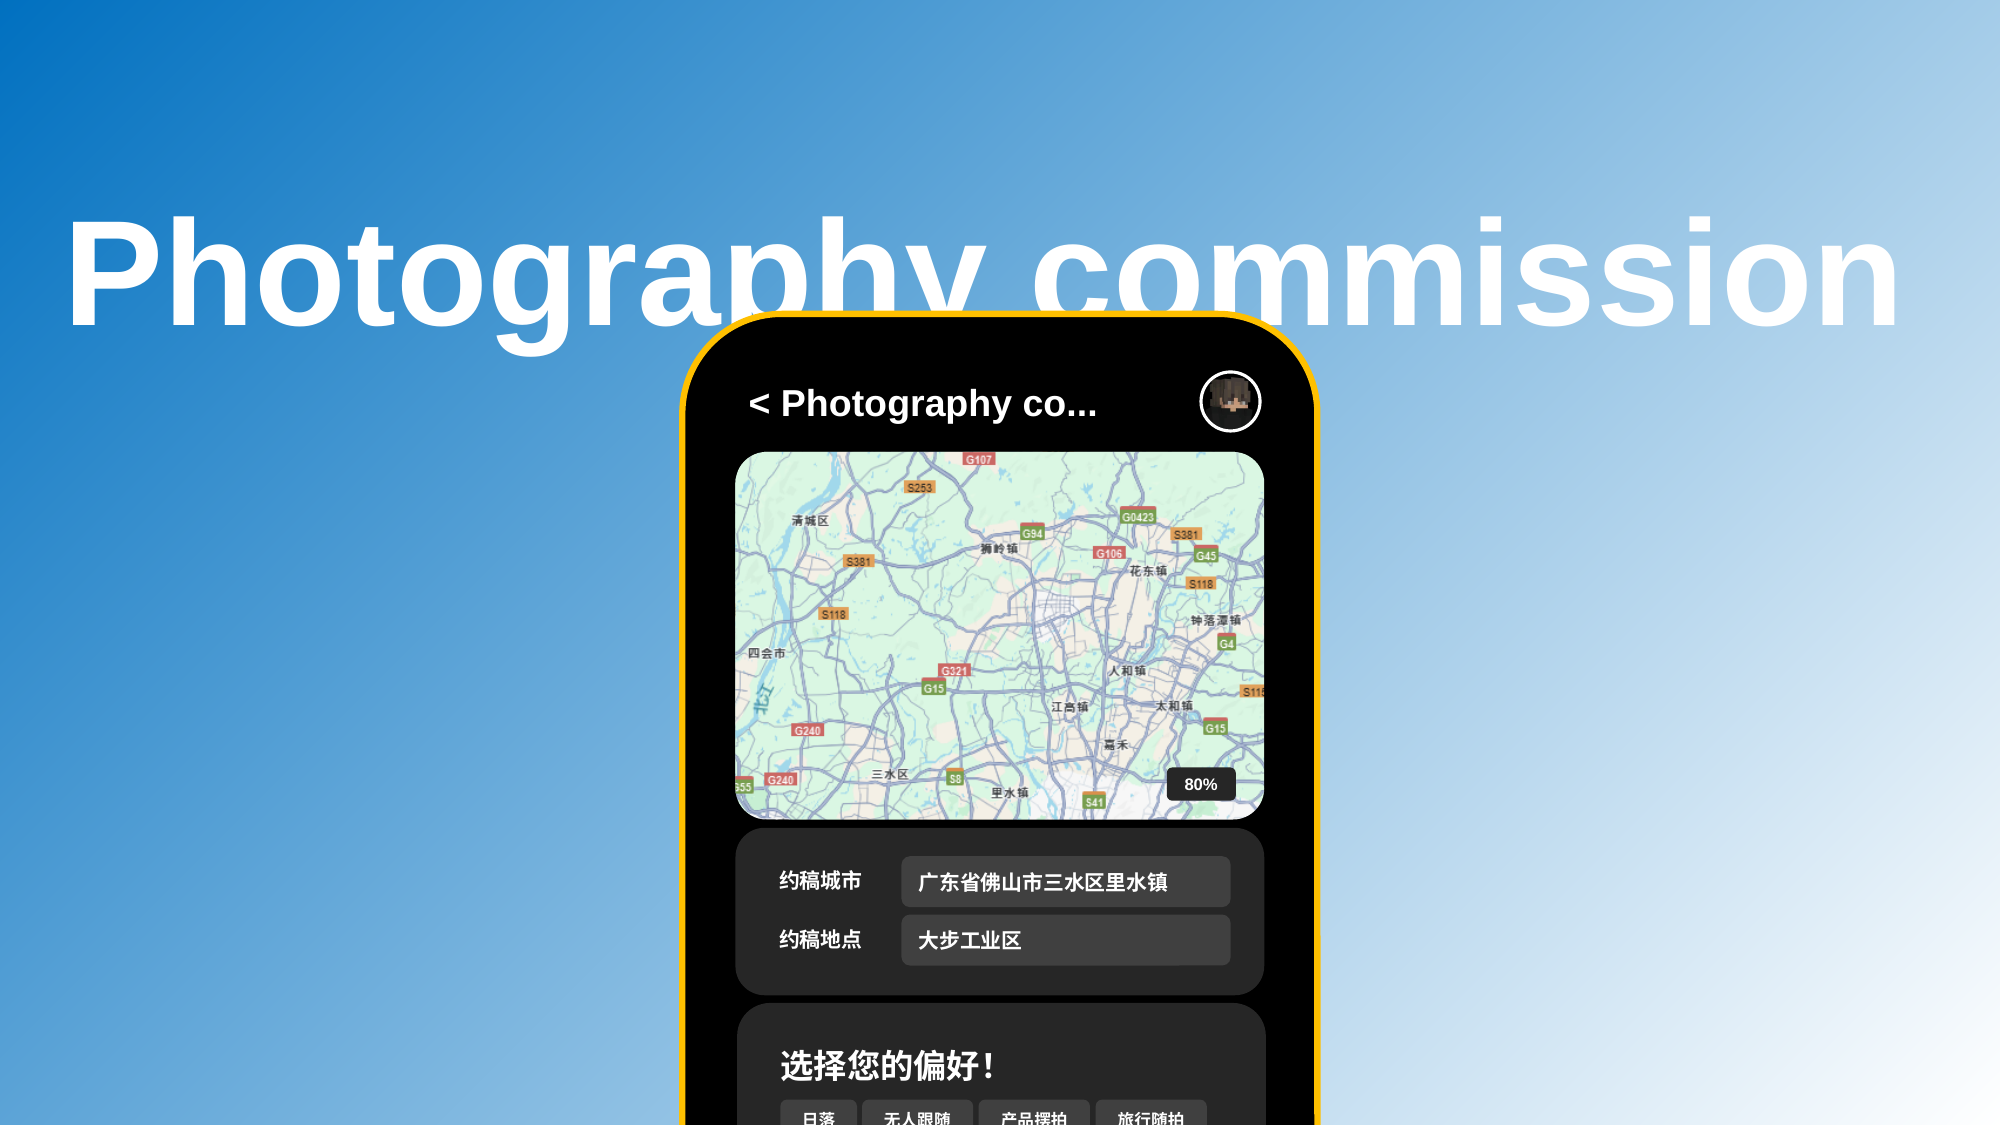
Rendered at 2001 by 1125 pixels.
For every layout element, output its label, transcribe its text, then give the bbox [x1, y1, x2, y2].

text_box 约稿地点 [764, 918, 887, 963]
text_box [734, 450, 1266, 821]
text_box Photography commission [48, 167, 1952, 363]
text_box 旅行随拍 [1094, 1098, 1208, 1125]
text_box < Photography co... [733, 371, 1265, 431]
text_box 选择您的偏好！ [766, 1037, 1058, 1111]
text_box 约稿城市 [764, 860, 902, 905]
text_box [734, 826, 1266, 997]
text_box 80% [1165, 766, 1237, 802]
text_box 广东省佛山市三水区里水镇 [901, 855, 1232, 909]
text_box 日落 [779, 1098, 859, 1125]
text_box 大步工业区 [900, 913, 1232, 967]
text_box [736, 1001, 1267, 1125]
text_box [681, 312, 1319, 1125]
text_box 产品摆拍 [977, 1098, 1092, 1125]
text_box 无人跟随 [860, 1098, 975, 1125]
